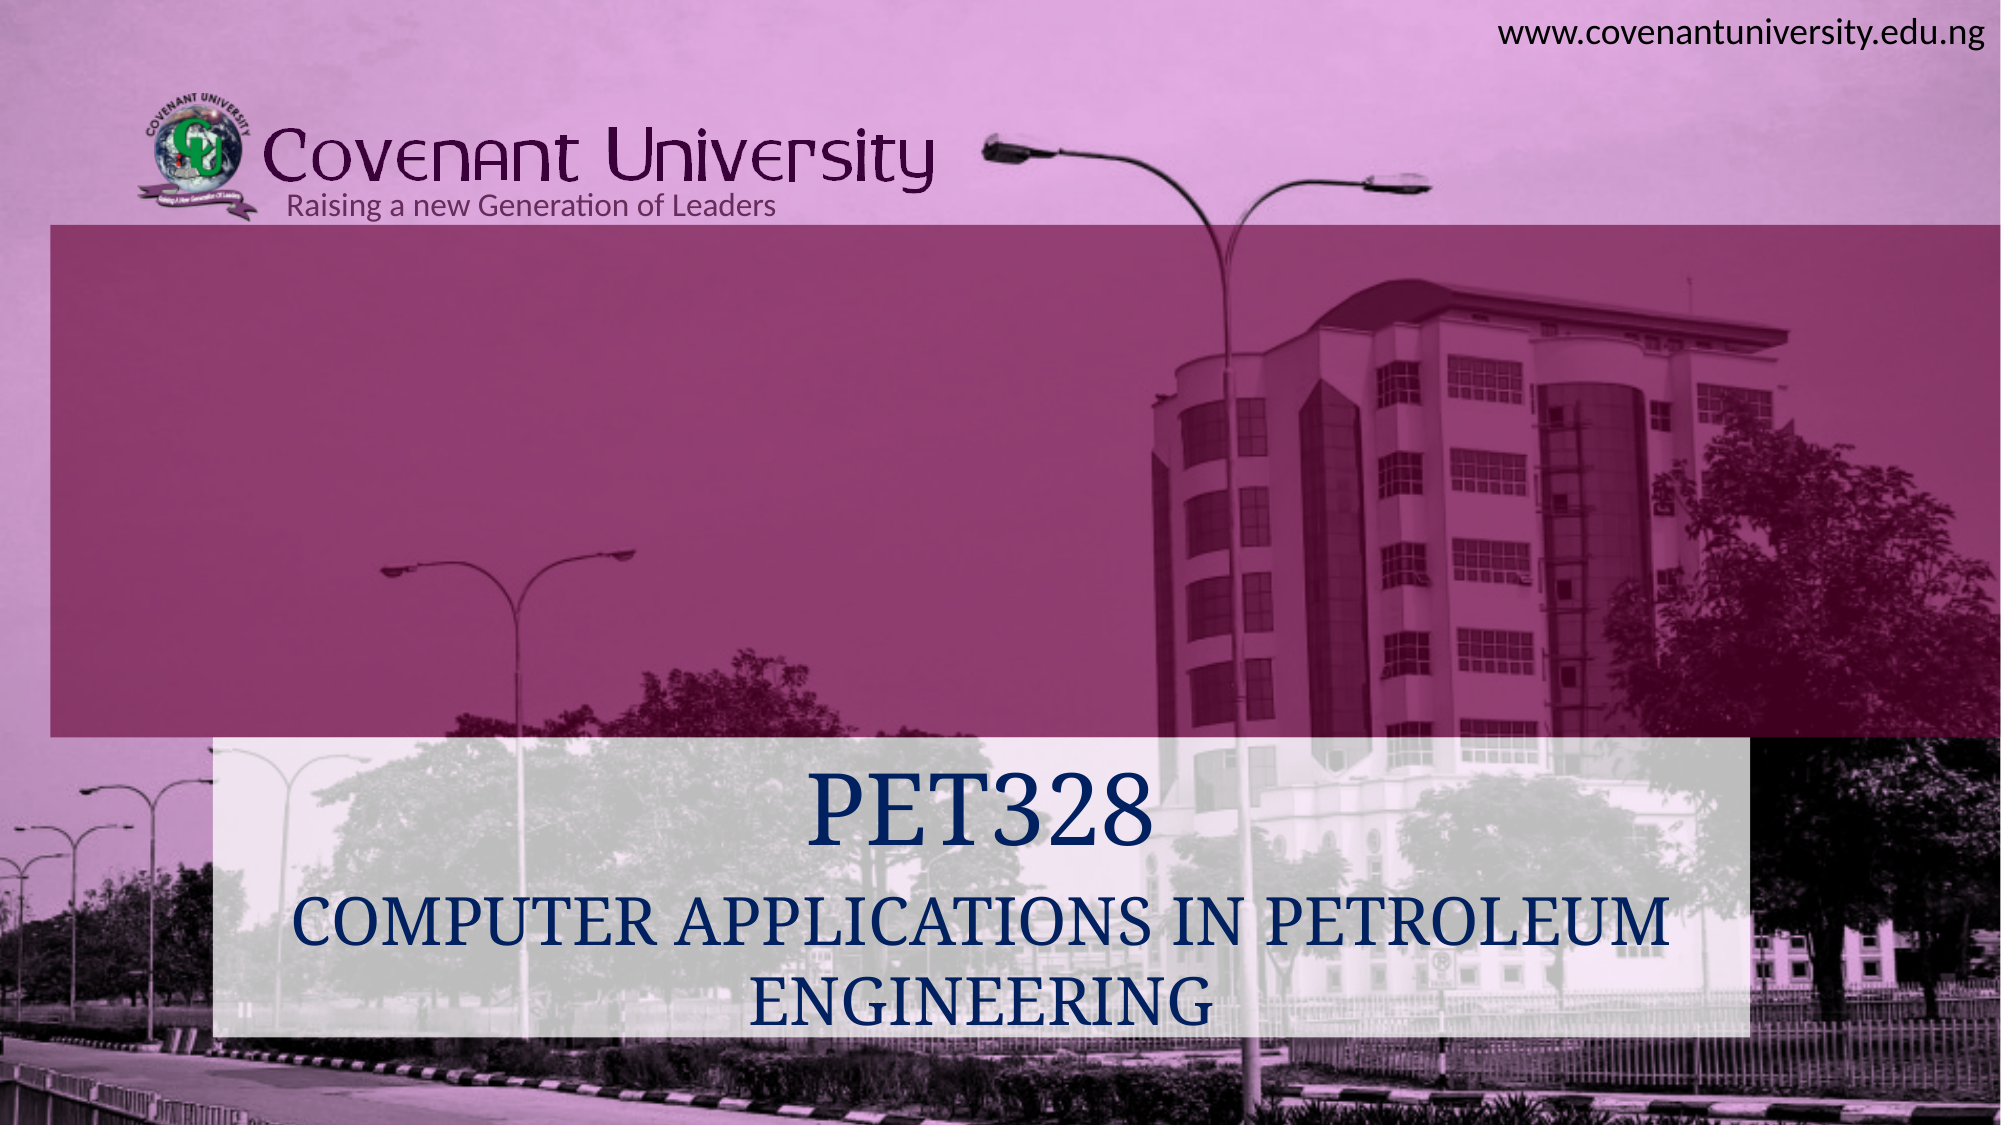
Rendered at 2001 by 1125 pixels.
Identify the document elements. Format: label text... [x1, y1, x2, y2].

picture [370, 202, 377, 208]
picture [137, 93, 977, 224]
picture [291, 197, 299, 205]
subtitle PET328 COMPUTER APPLICATIONS IN PETROLEUM ENGINEERING [212, 737, 1751, 1038]
picture [454, 205, 462, 216]
picture [581, 202, 588, 216]
picture [291, 207, 300, 216]
picture [353, 202, 361, 216]
picture [598, 202, 607, 214]
title [50, 224, 2001, 738]
picture [640, 202, 649, 214]
picture [417, 202, 425, 216]
picture [616, 202, 624, 216]
picture [520, 202, 528, 216]
picture [722, 202, 730, 214]
